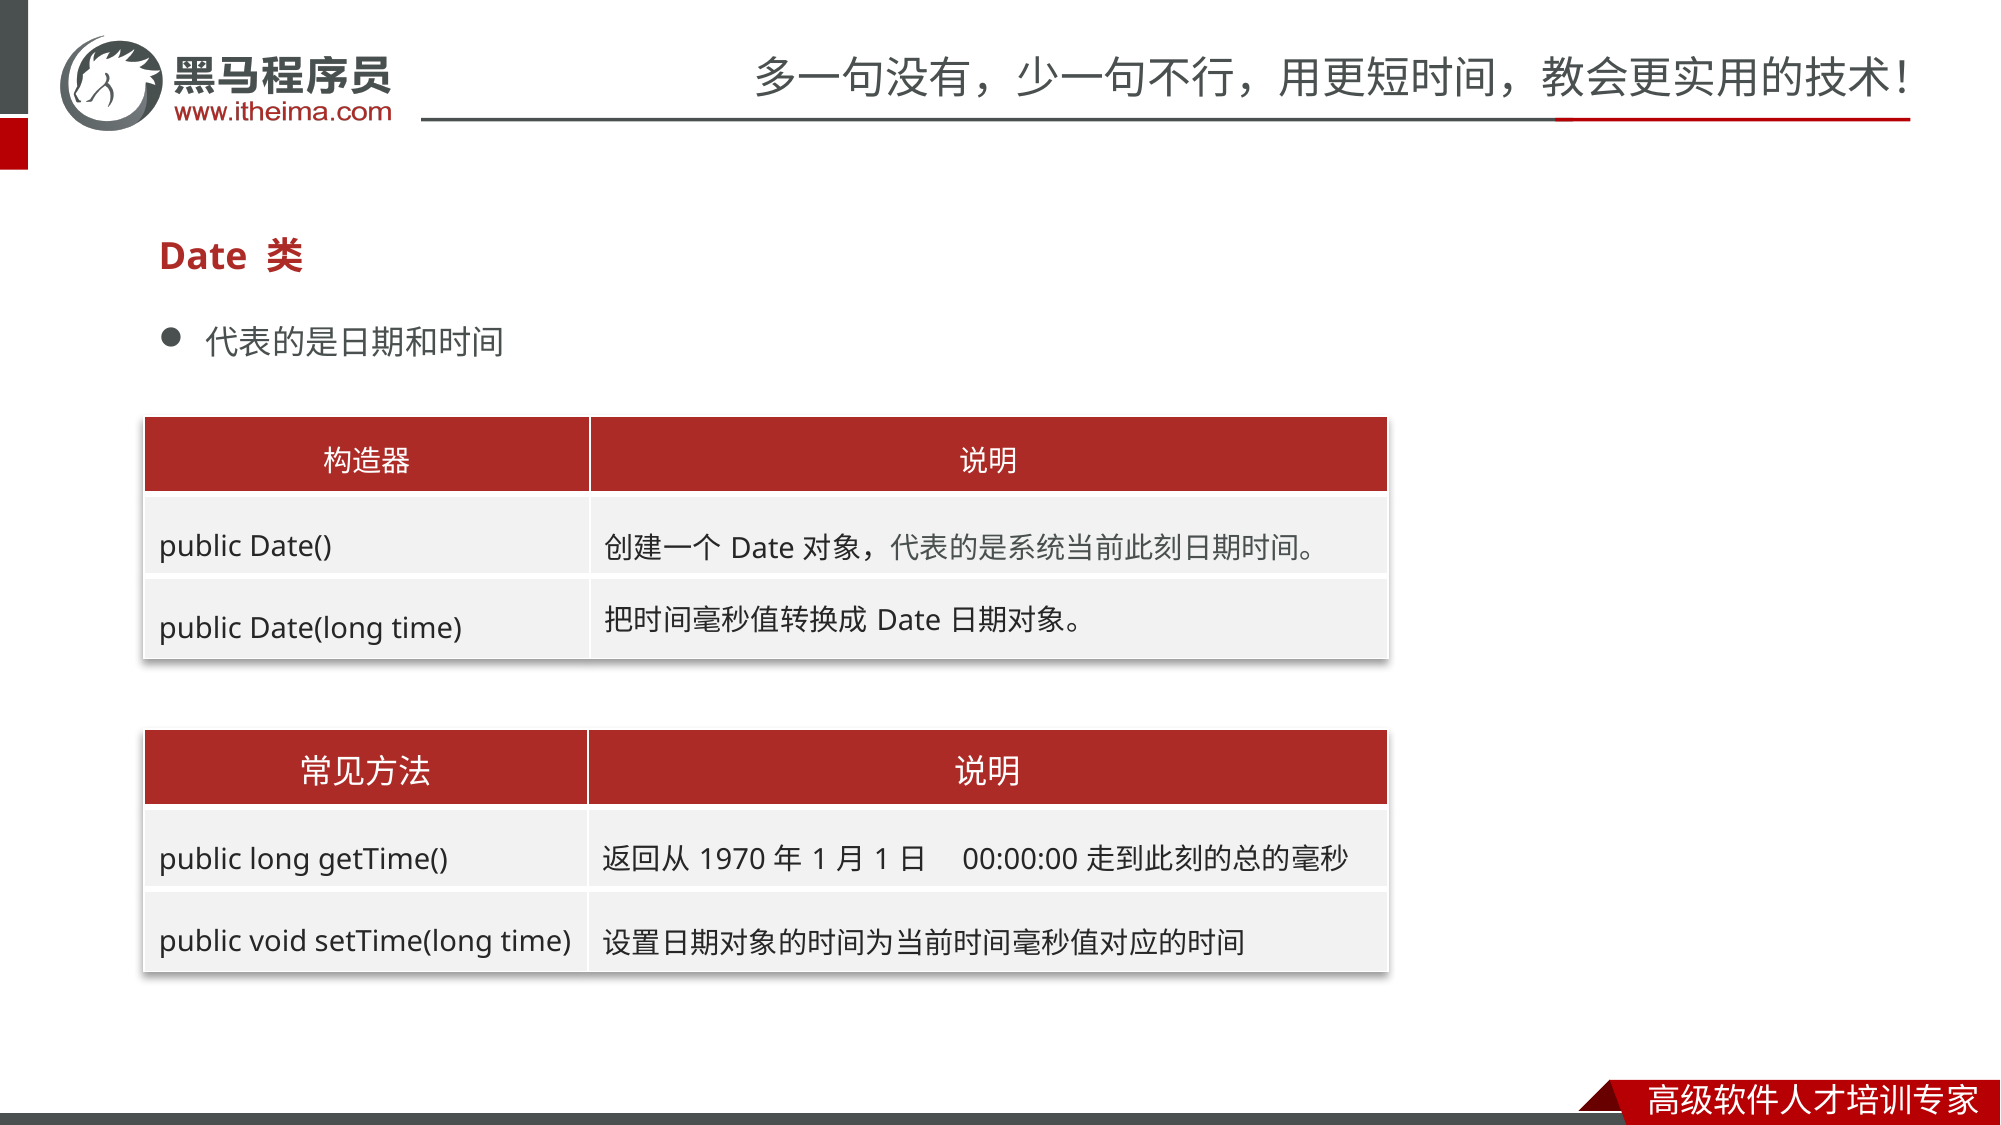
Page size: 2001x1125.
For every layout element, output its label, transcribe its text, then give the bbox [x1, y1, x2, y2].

picture [14, 0, 453, 179]
table_cell 设置日期对象的时间为当前时间毫秒值对应的时间 [589, 892, 1387, 971]
text_box 代表的是日期和时间 [143, 274, 1233, 369]
text_box Date 类 [143, 179, 913, 274]
table_cell public Date() [145, 497, 589, 573]
table_header 构造器 [145, 417, 589, 491]
table_cell 返回从1970年1月1日 00:00:00走到此刻的总的毫秒数 [589, 810, 1387, 886]
table_cell 创建一个Date对象，代表的是系统当前此刻日期时间。 [591, 497, 1387, 573]
table_cell public Date(long time) [145, 579, 589, 658]
table_header 说明 [589, 730, 1387, 804]
table_cell 把时间毫秒值转换成Date日期对象。 [591, 579, 1387, 658]
table_cell public long getTime() [145, 810, 587, 886]
table_header 说明 [591, 417, 1387, 491]
table_cell public void setTime(long time) [145, 892, 587, 971]
table_header 常见方法 [145, 730, 587, 804]
